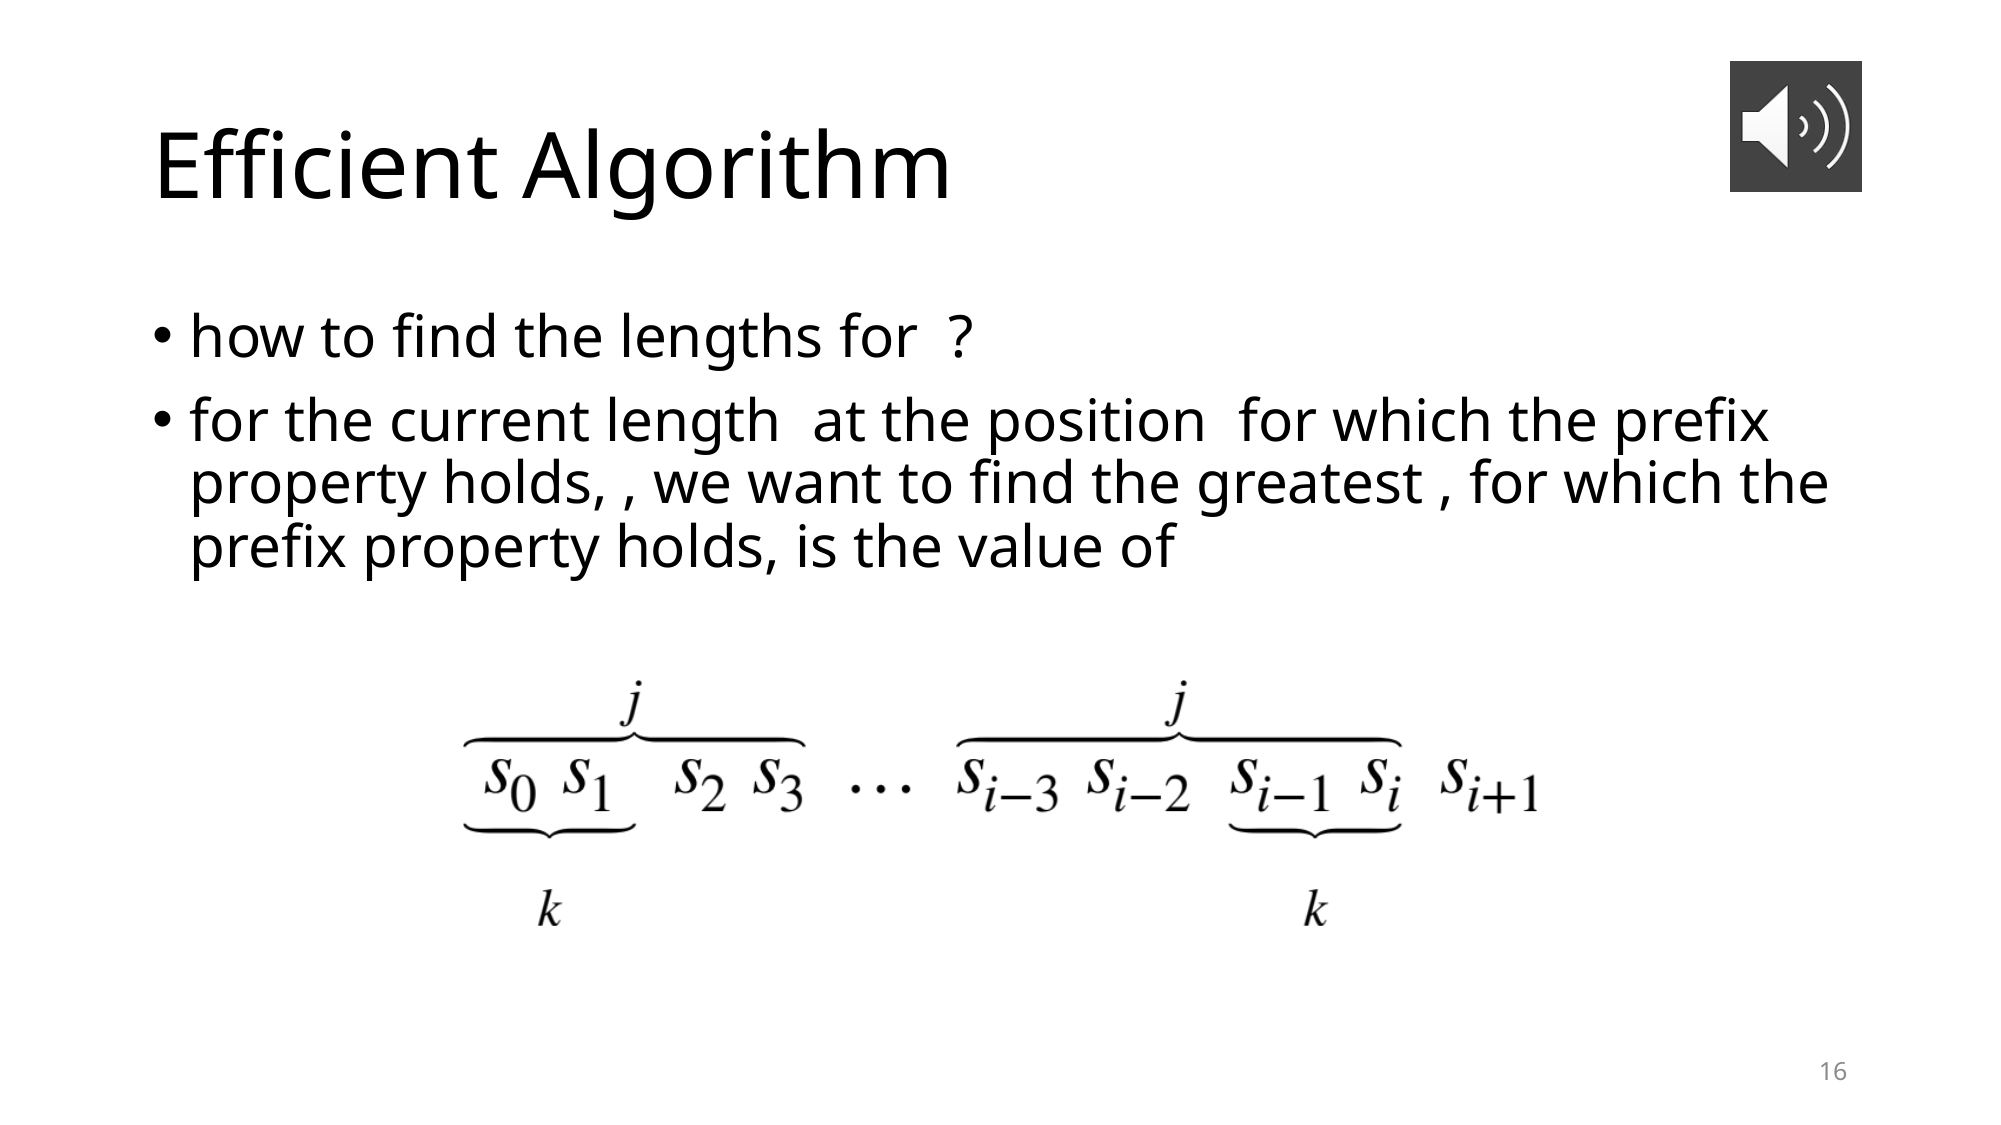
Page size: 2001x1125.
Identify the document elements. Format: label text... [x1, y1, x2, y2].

title Efficient Algorithm [137, 59, 1863, 278]
picture [463, 680, 1537, 926]
slide_number 16 [1412, 1042, 1863, 1103]
picture [1729, 59, 1863, 194]
